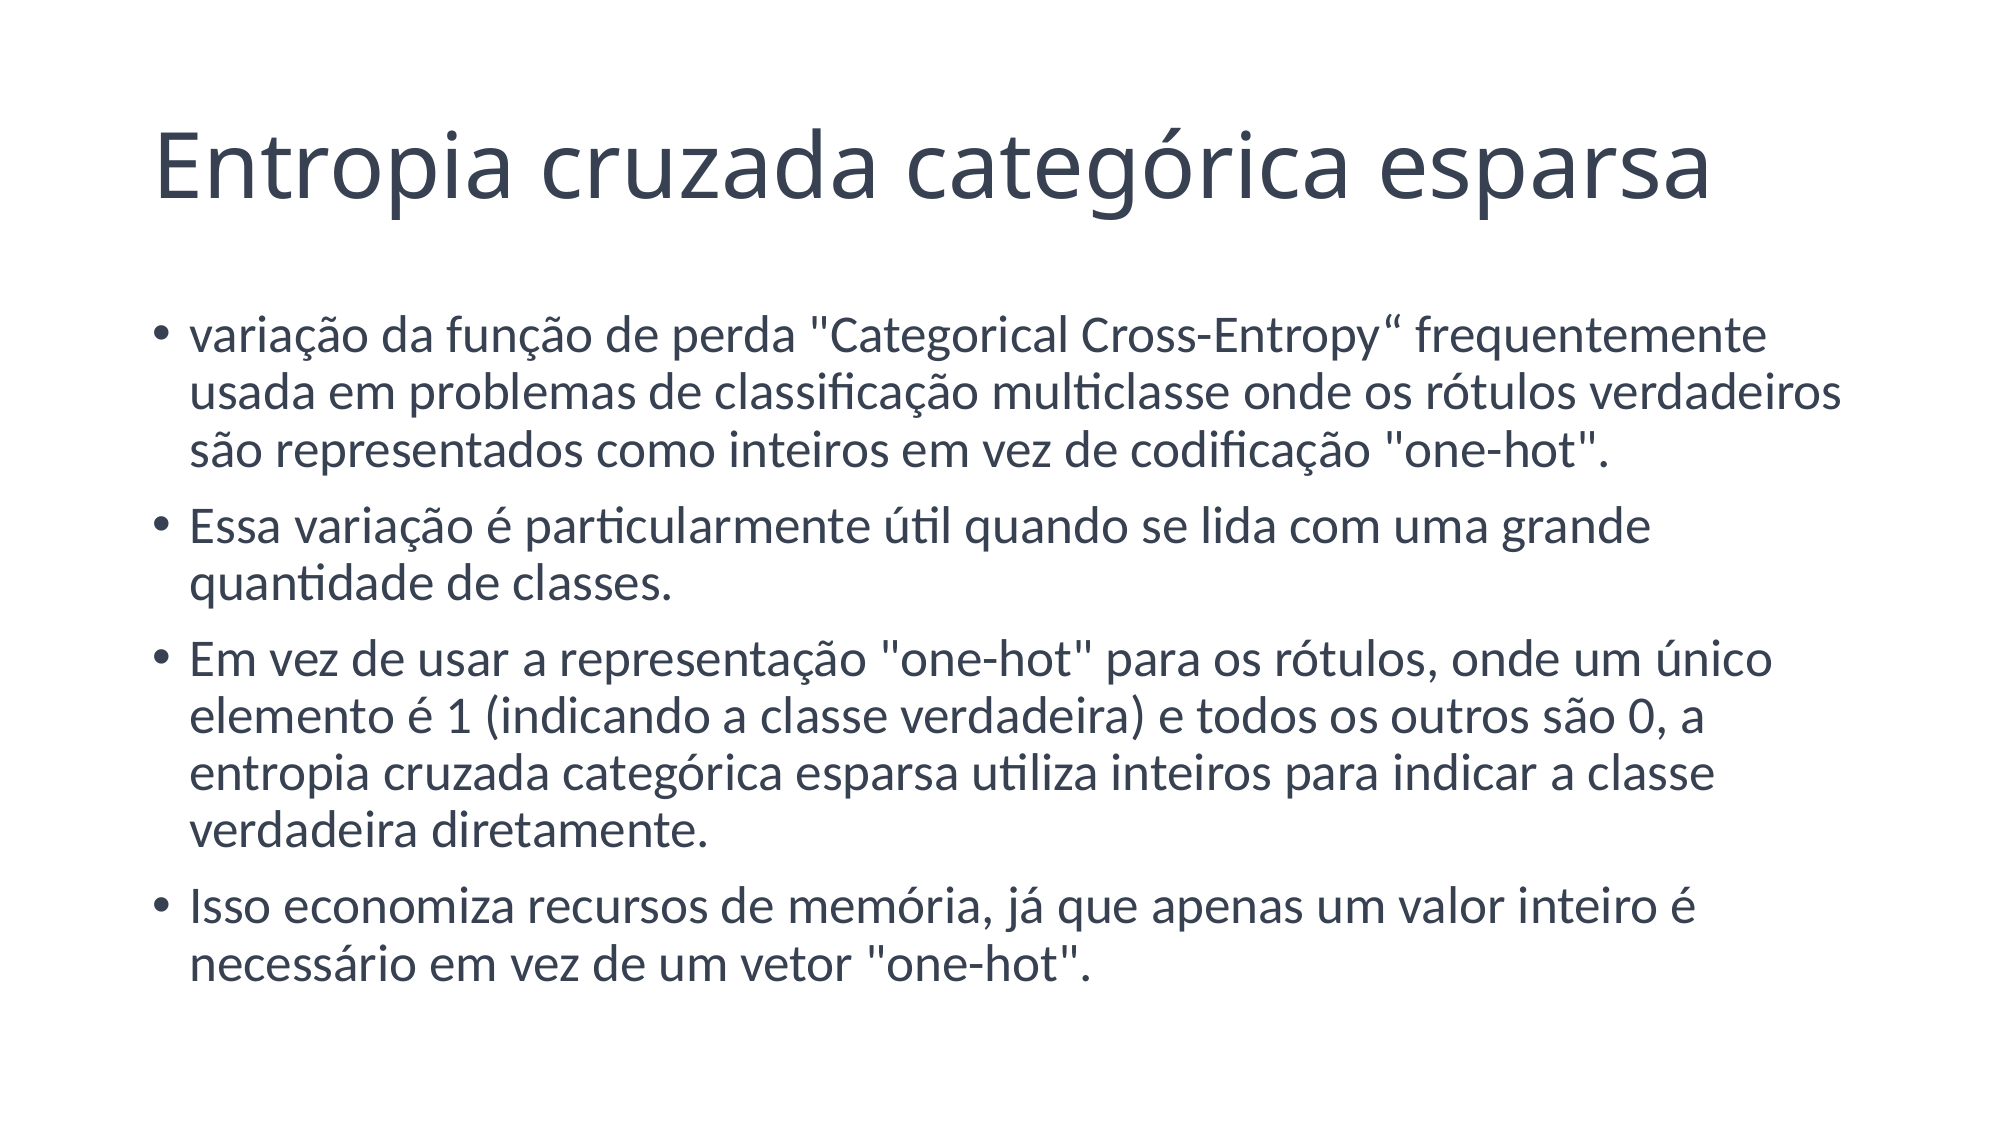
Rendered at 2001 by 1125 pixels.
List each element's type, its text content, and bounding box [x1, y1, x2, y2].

title Entropia cruzada categórica esparsa [137, 59, 1863, 278]
list variação da função de perda "Categorical Cross-Entropy“ frequentemente usada em problemas de classificação multiclasse onde os rótulos verdadeiros são representados como inteiros em vez de codificação "one-hot". Essa variação é particularmente útil quando se lida com uma grande quantidade de classes. Em vez de usar a representação "one-hot" para os rótulos, onde um único elemento é 1 (indicando a classe verdadeira) e todos os outros são 0, a entropia cruzada categórica esparsa utiliza inteiros para indicar a classe verdadeira diretamente. Isso economiza recursos de memória, já que apenas um valor inteiro é necessário em vez de um vetor "one-hot". [137, 299, 1863, 1014]
